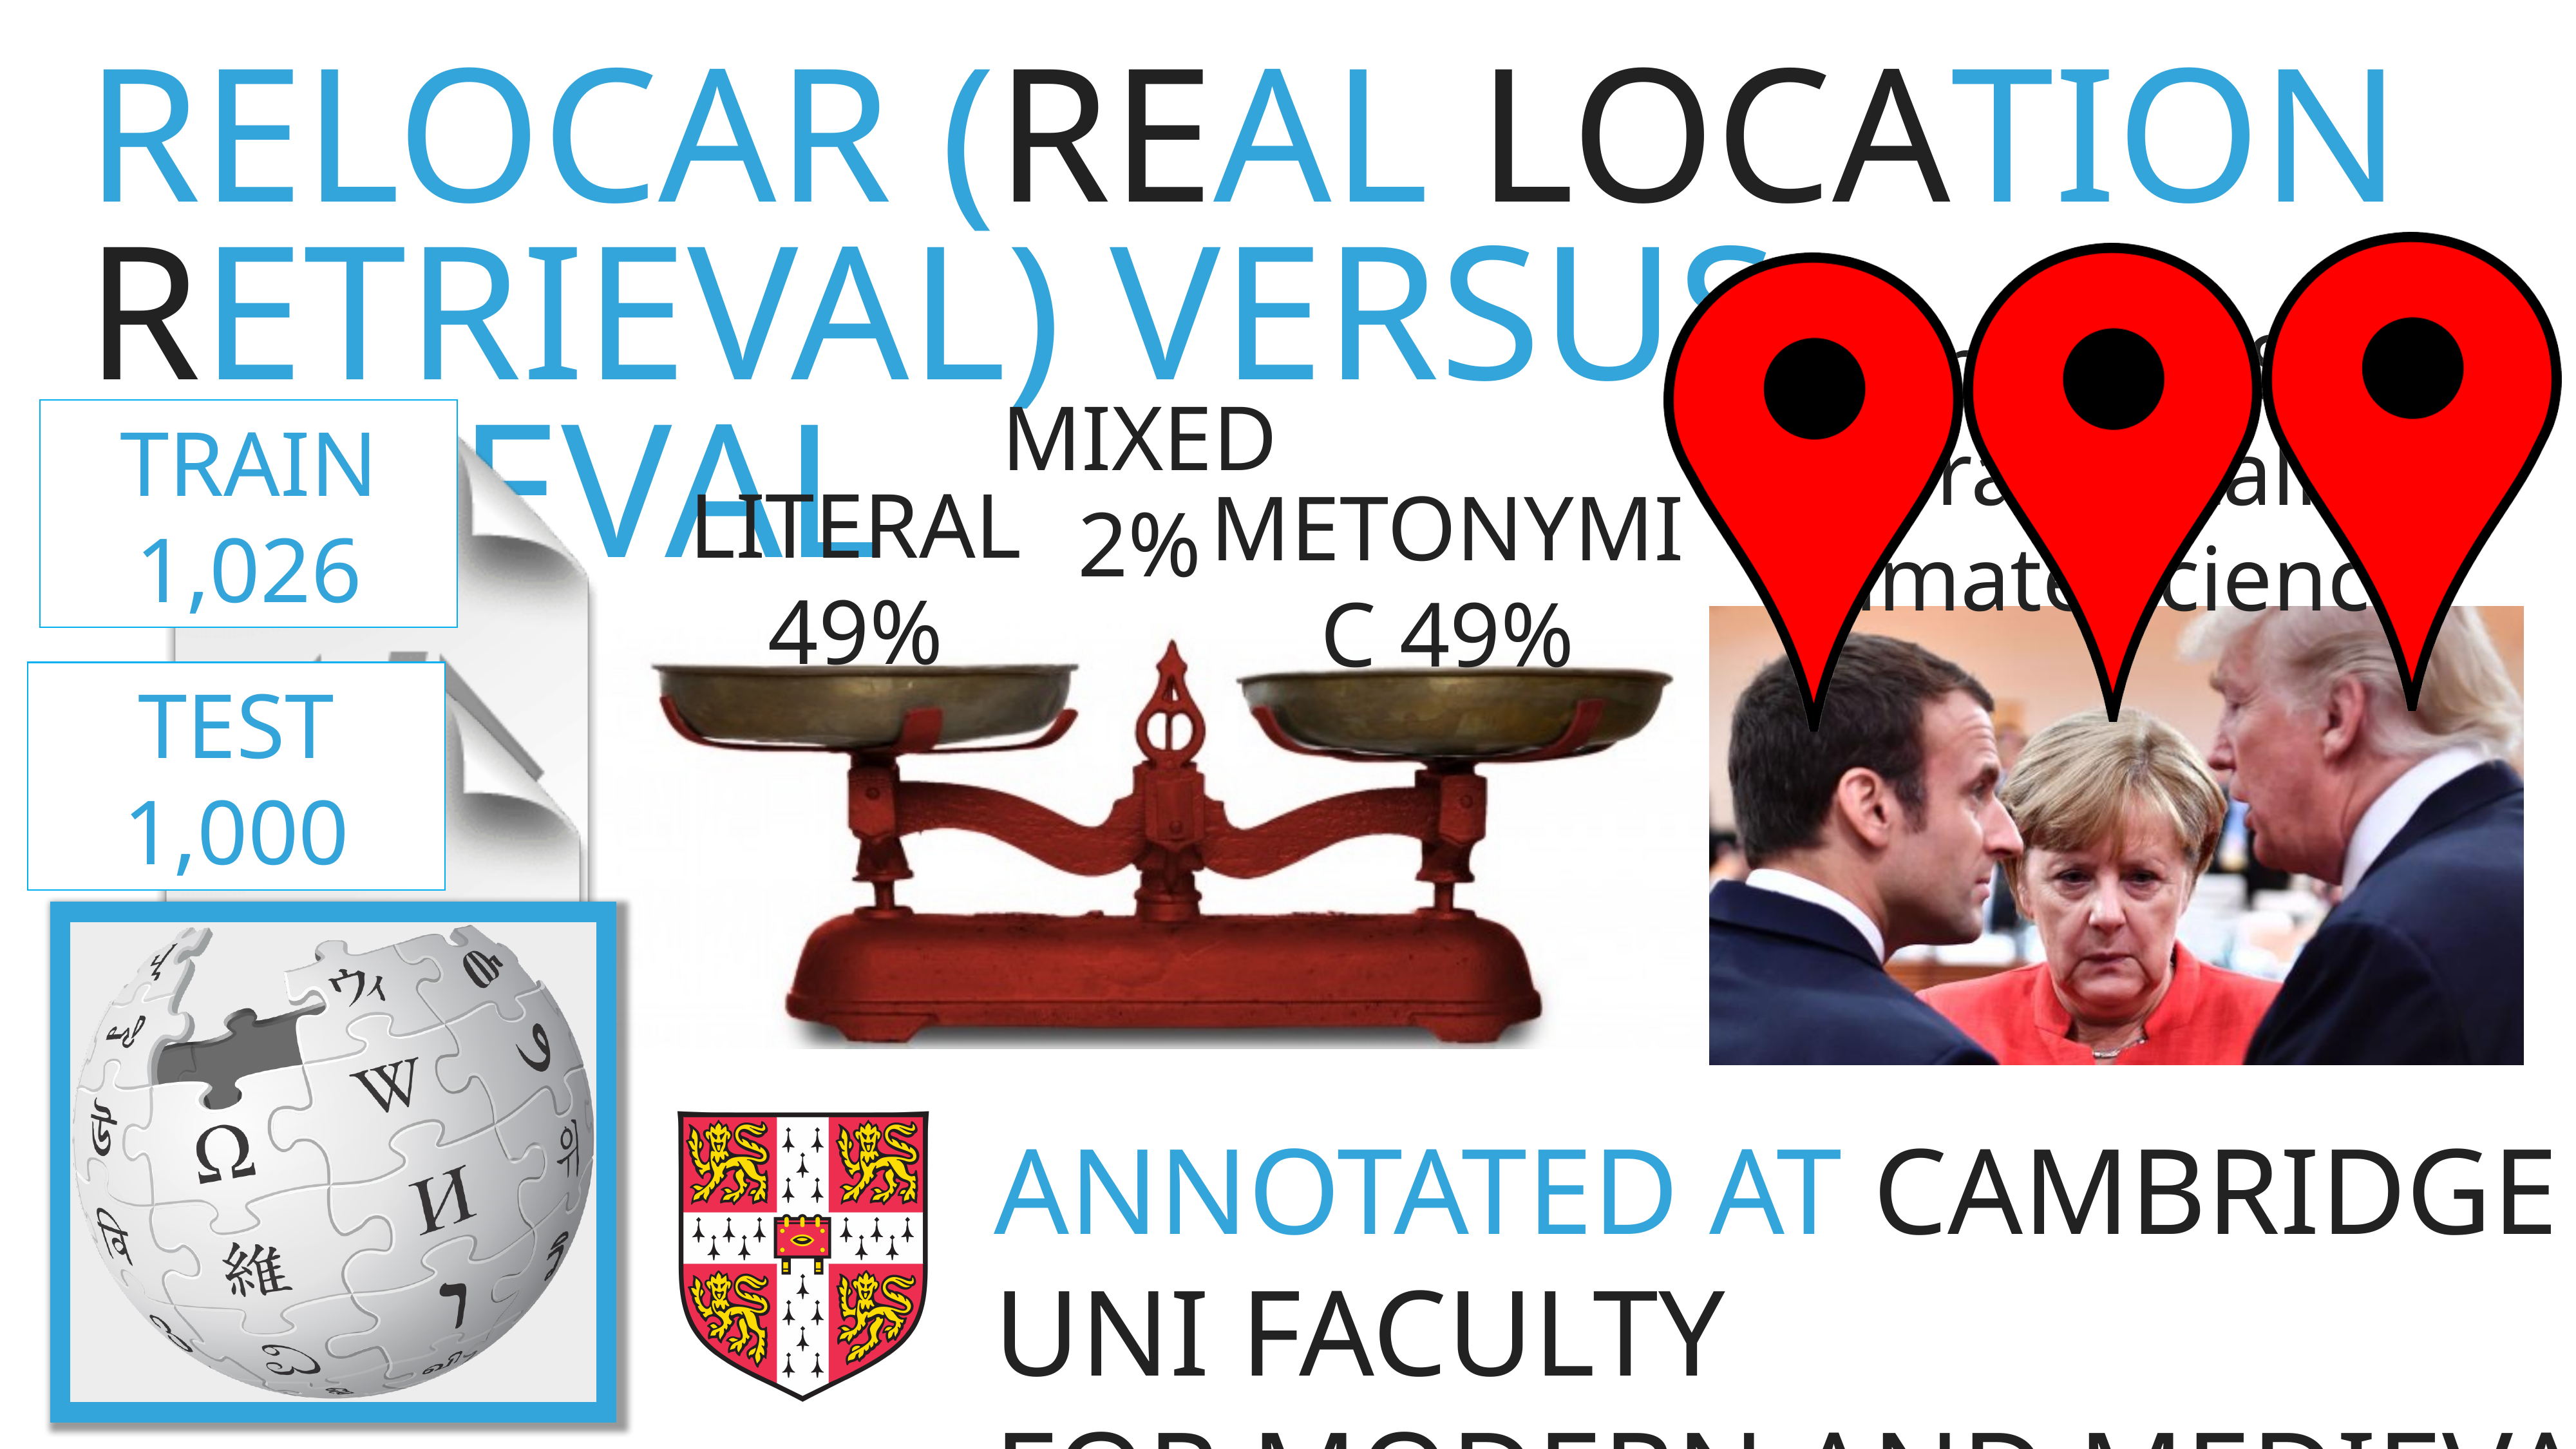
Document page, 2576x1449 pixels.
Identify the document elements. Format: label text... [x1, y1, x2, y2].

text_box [598, 404, 1709, 1049]
title ReLOCAR (REAL LOCATION RETRIEVAL) VERSUS SEMEVAL [78, 52, 2552, 404]
text_box TRAIN 1,026 [40, 400, 458, 404]
text_box ANNOTATED AT CAMBRIDGE UNI FACULTY FOR MODERN AND MEDIEVAL LANGUAGES [986, 1108, 2576, 1428]
picture [41, 404, 456, 626]
picture [27, 404, 623, 1403]
picture [1663, 231, 2562, 732]
picture [675, 1108, 931, 1405]
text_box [1709, 711, 2524, 1065]
picture [29, 664, 444, 889]
